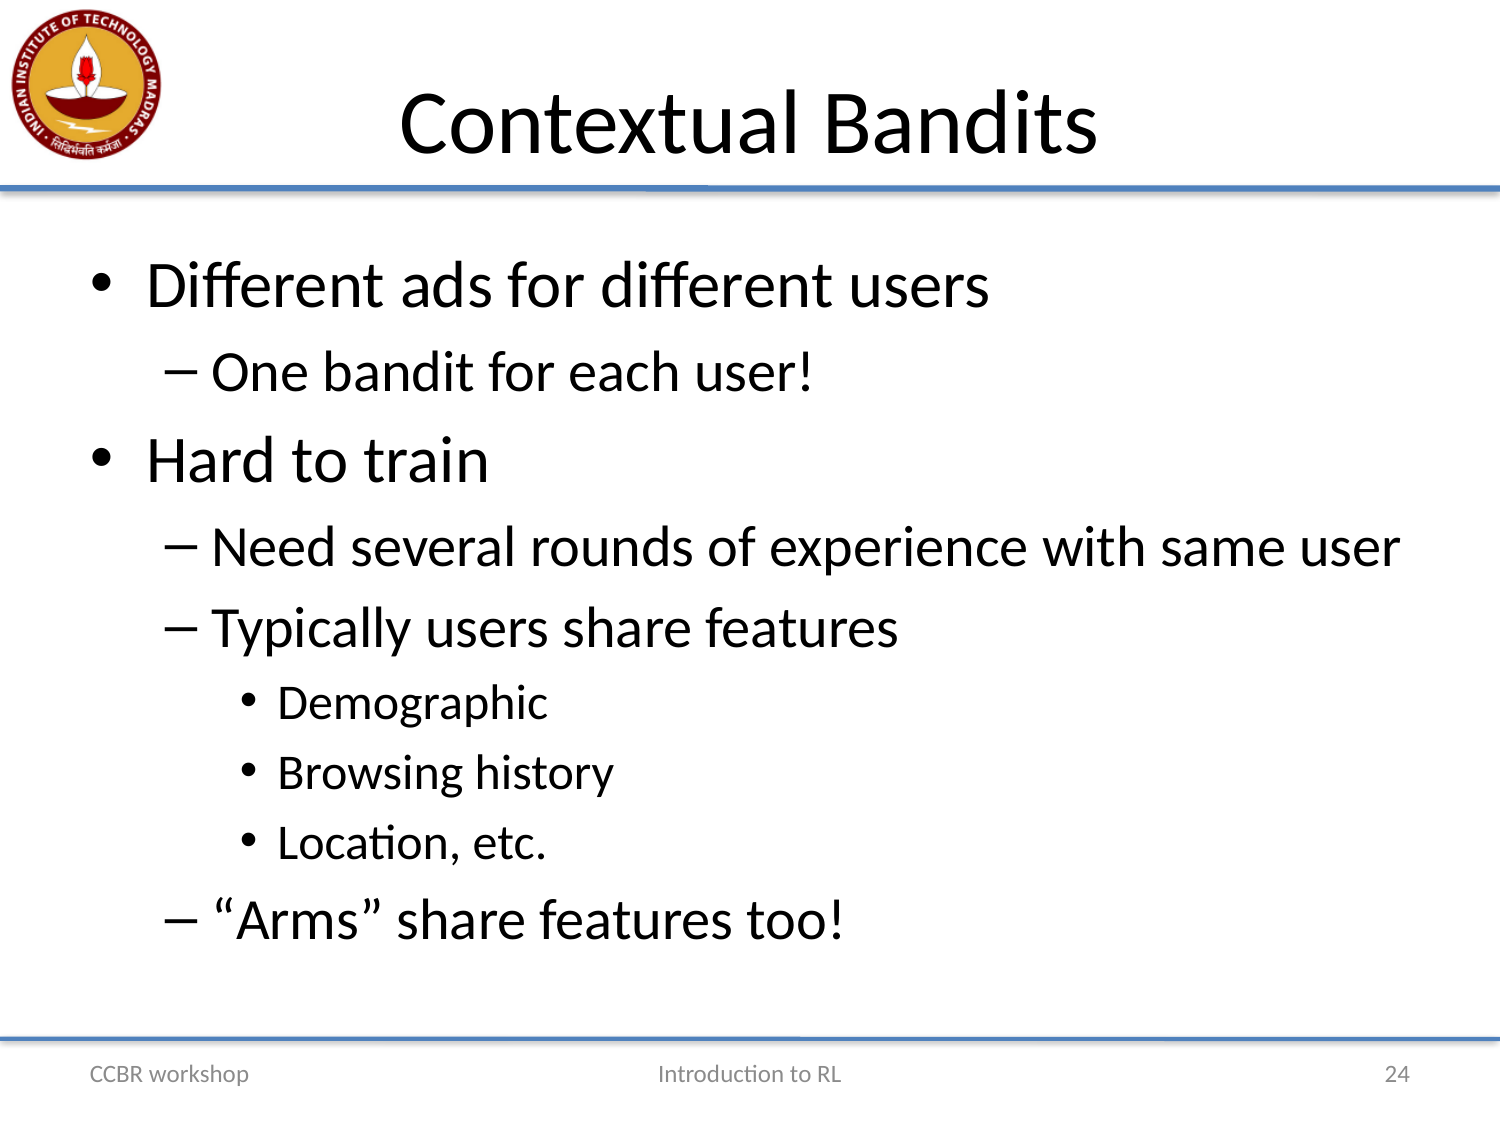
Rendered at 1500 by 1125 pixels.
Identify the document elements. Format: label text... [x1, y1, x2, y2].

footer Introduction to RL [512, 1042, 988, 1103]
list Different ads for different users One bandit for each user! Hard to train Need several rounds of experience with same user Typically users share features Demographic Browsing history Location, etc. “Arms” share features too! [74, 233, 1426, 1006]
title Contextual Bandits [74, 44, 1426, 189]
picture [0, 0, 172, 172]
slide_number 24 [1075, 1042, 1426, 1103]
slide_number CCBR workshop [74, 1042, 425, 1103]
